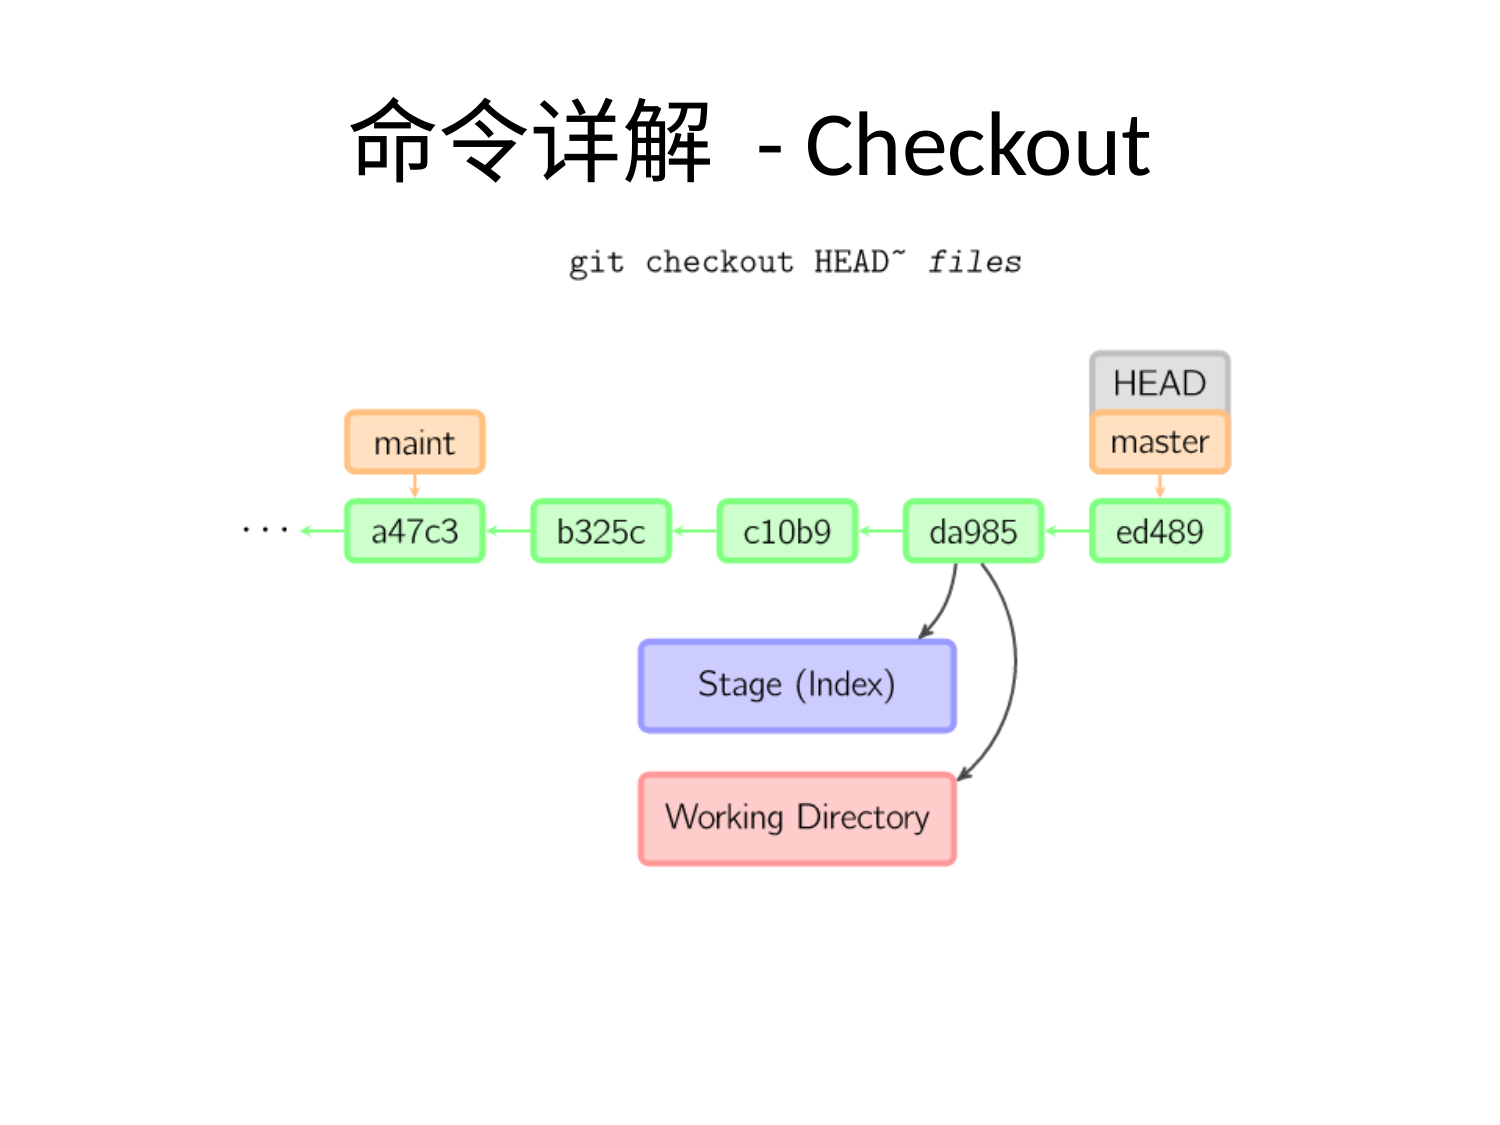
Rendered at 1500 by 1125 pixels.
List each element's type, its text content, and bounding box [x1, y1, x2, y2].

title 命令详解 - Checkout [75, 45, 1425, 233]
picture [204, 223, 1296, 902]
